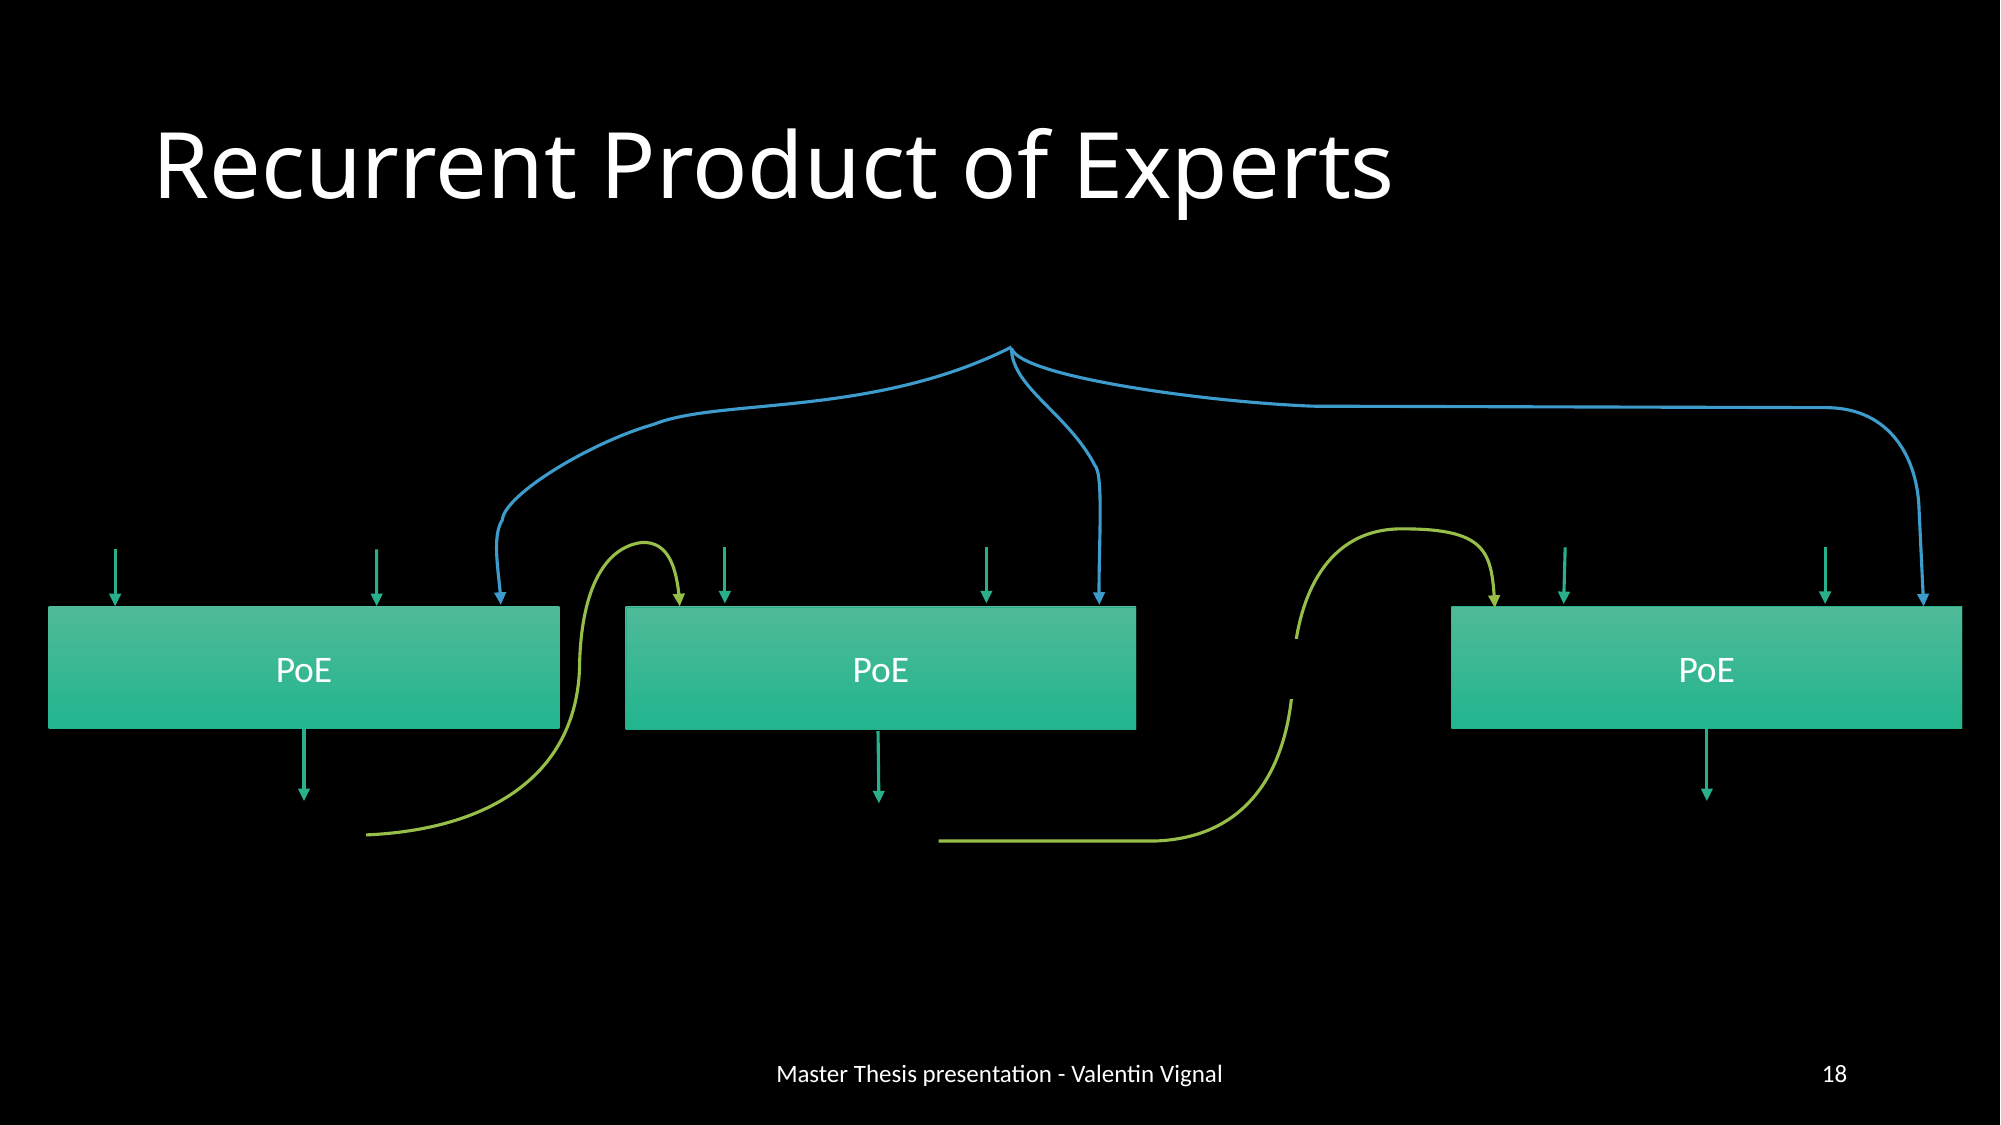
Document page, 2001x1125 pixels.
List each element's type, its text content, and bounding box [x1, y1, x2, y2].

text_box PoE [48, 606, 560, 729]
text_box [493, 345, 1012, 605]
text_box [1010, 351, 1106, 605]
footer Master Thesis presentation - Valentin Vignal [662, 1042, 1338, 1103]
text_box PoE [1451, 606, 1963, 729]
text_box [366, 540, 686, 837]
text_box [938, 699, 1293, 843]
text_box PoE [625, 606, 1137, 730]
text_box [1010, 347, 1930, 607]
text_box [1294, 527, 1501, 658]
title Recurrent Product of Experts [137, 59, 1863, 278]
slide_number 18 [1412, 1042, 1863, 1103]
